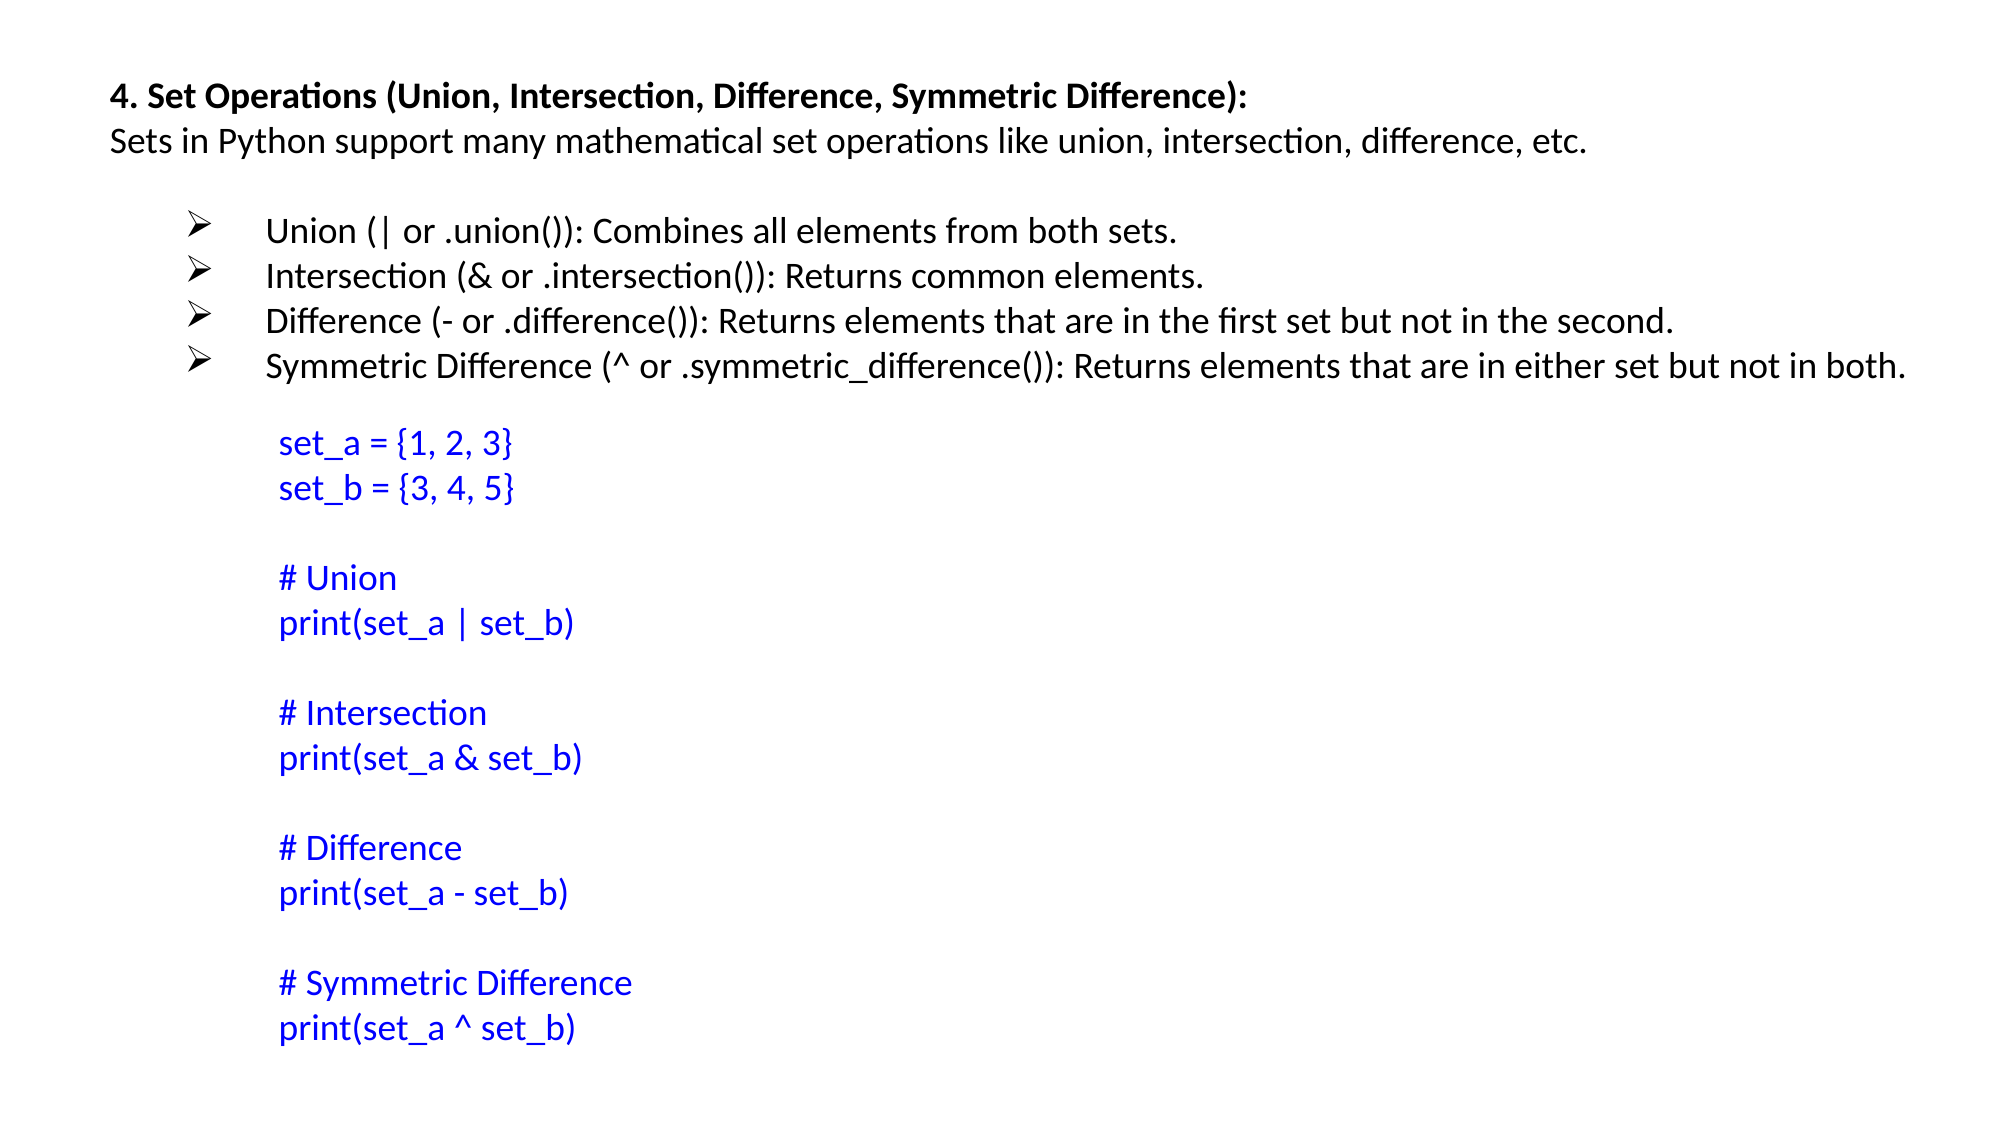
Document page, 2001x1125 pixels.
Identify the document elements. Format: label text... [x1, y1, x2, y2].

text_box 4. Set Operations (Union, Intersection, Difference, Symmetric Difference): Sets in Python support many mathematical set operations like union, intersection, difference, etc. Union (| or .union()): Combines all elements from both sets. Intersection (& or .intersection()): Returns common elements. Difference (- or .difference()): Returns elements that are in the first set but not in the second. Symmetric Difference (^ or .symmetric_difference()): Returns elements that are in either set but not in both. [94, 63, 1965, 393]
text_box set_a = {1, 2, 3} set_b = {3, 4, 5} # Union print(set_a | set_b) # Intersection print(set_a & set_b) # Difference print(set_a - set_b) # Symmetric Difference print(set_a ^ set_b) [263, 410, 1264, 1056]
